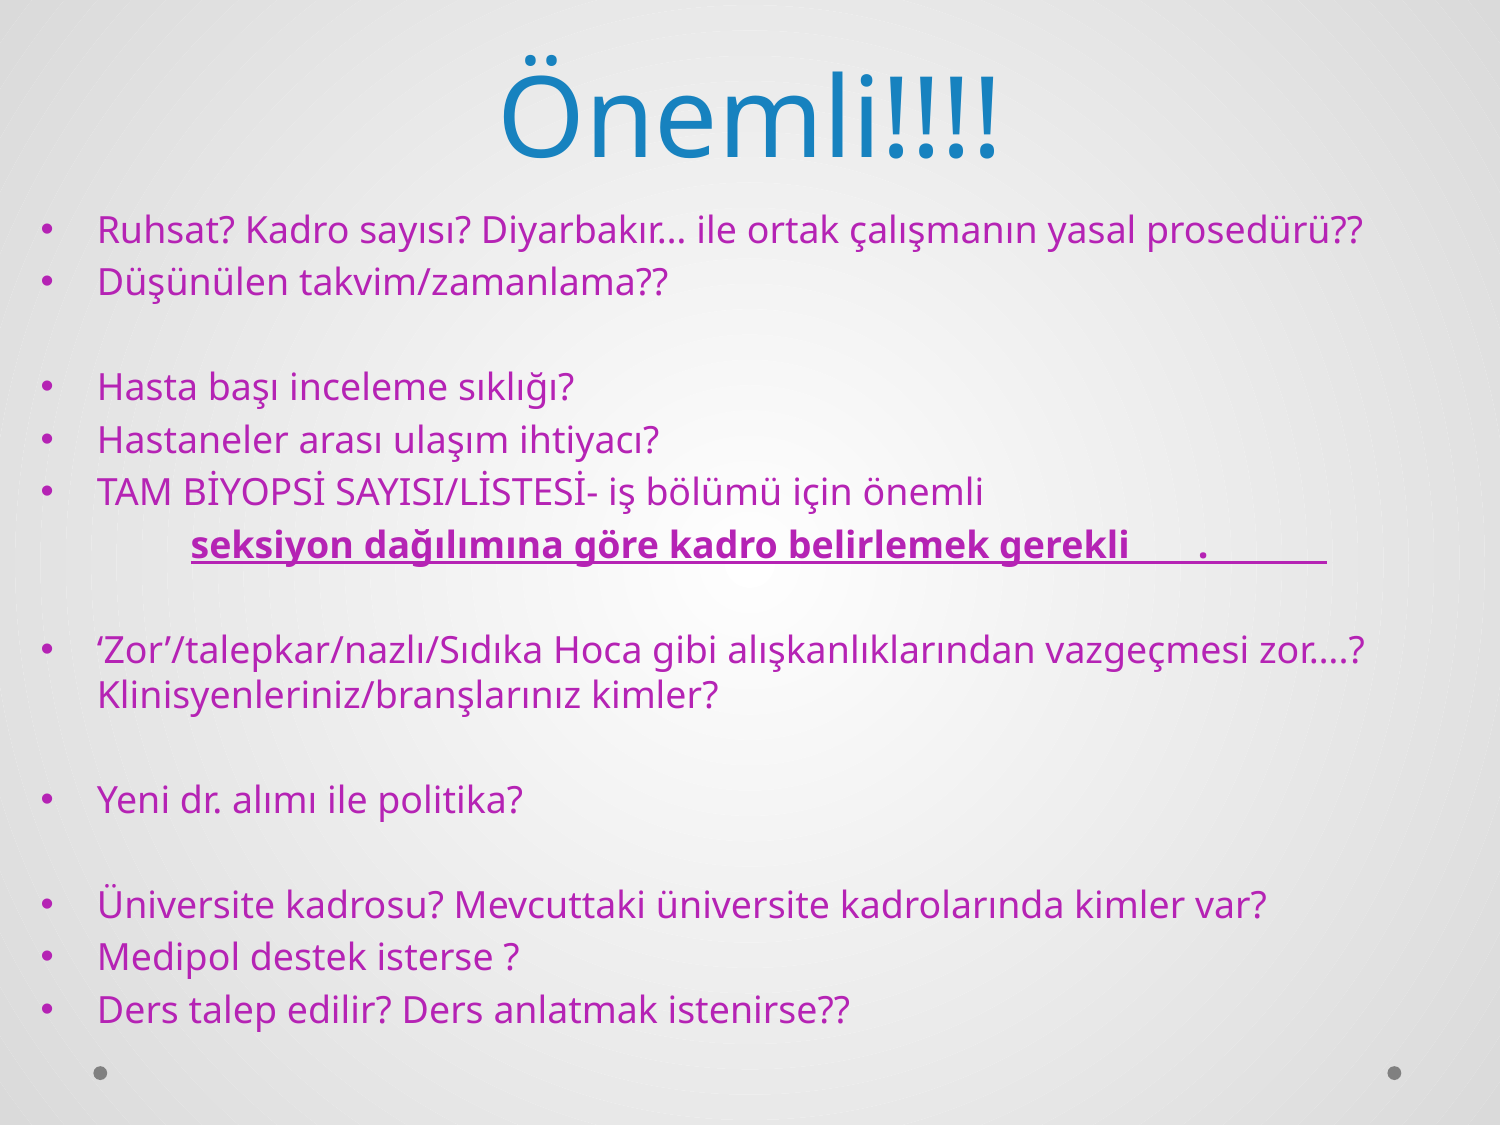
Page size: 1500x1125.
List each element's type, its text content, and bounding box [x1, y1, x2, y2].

list Ruhsat? Kadro sayısı? Diyarbakır… ile ortak çalışmanın yasal prosedürü?? Düşünülen takvim/zamanlama?? Hasta başı inceleme sıklığı? Hastaneler arası ulaşım ihtiyacı? TAM BİYOPSİ SAYISI/LİSTESİ- iş bölümü için önemli seksiyon dağılımına göre kadro belirlemek gerekli . ‘Zor’/talepkar/nazlı/Sıdıka Hoca gibi alışkanlıklarından vazgeçmesi zor….? Klinisyenleriniz/branşlarınız kimler? Yeni dr. alımı ile politika? Üniversite kadrosu? Mevcuttaki üniversite kadrolarında kimler var? Medipol destek isterse ? Ders talep edilir? Ders anlatmak istenirse?? [25, 198, 1500, 1024]
title Önemli!!!! [75, 0, 1425, 188]
